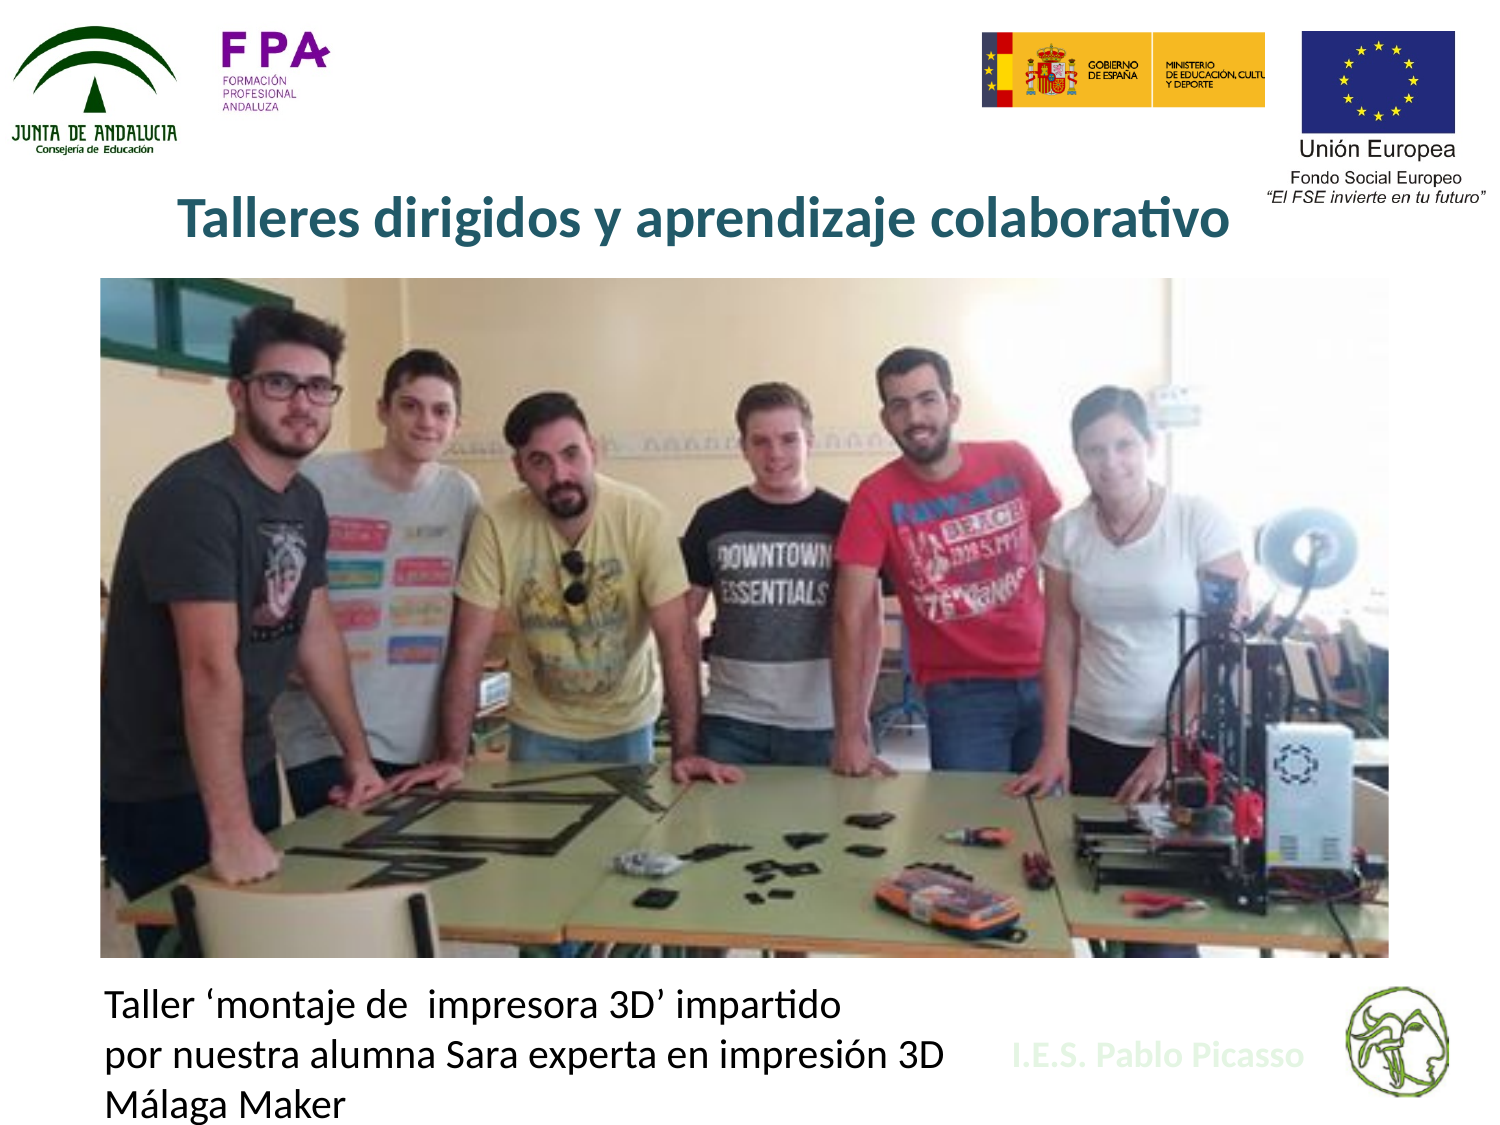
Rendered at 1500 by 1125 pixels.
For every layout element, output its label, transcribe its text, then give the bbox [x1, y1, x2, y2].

text_box Taller ‘montaje de impresora 3D’ impartido por nuestra alumna Sara experta en impresión 3D Málaga Maker [0, 969, 989, 1125]
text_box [5, 1, 1487, 204]
text_box Talleres dirigidos y aprendizaje colaborativo [159, 212, 1263, 277]
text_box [996, 980, 1461, 1102]
picture [100, 278, 1389, 959]
